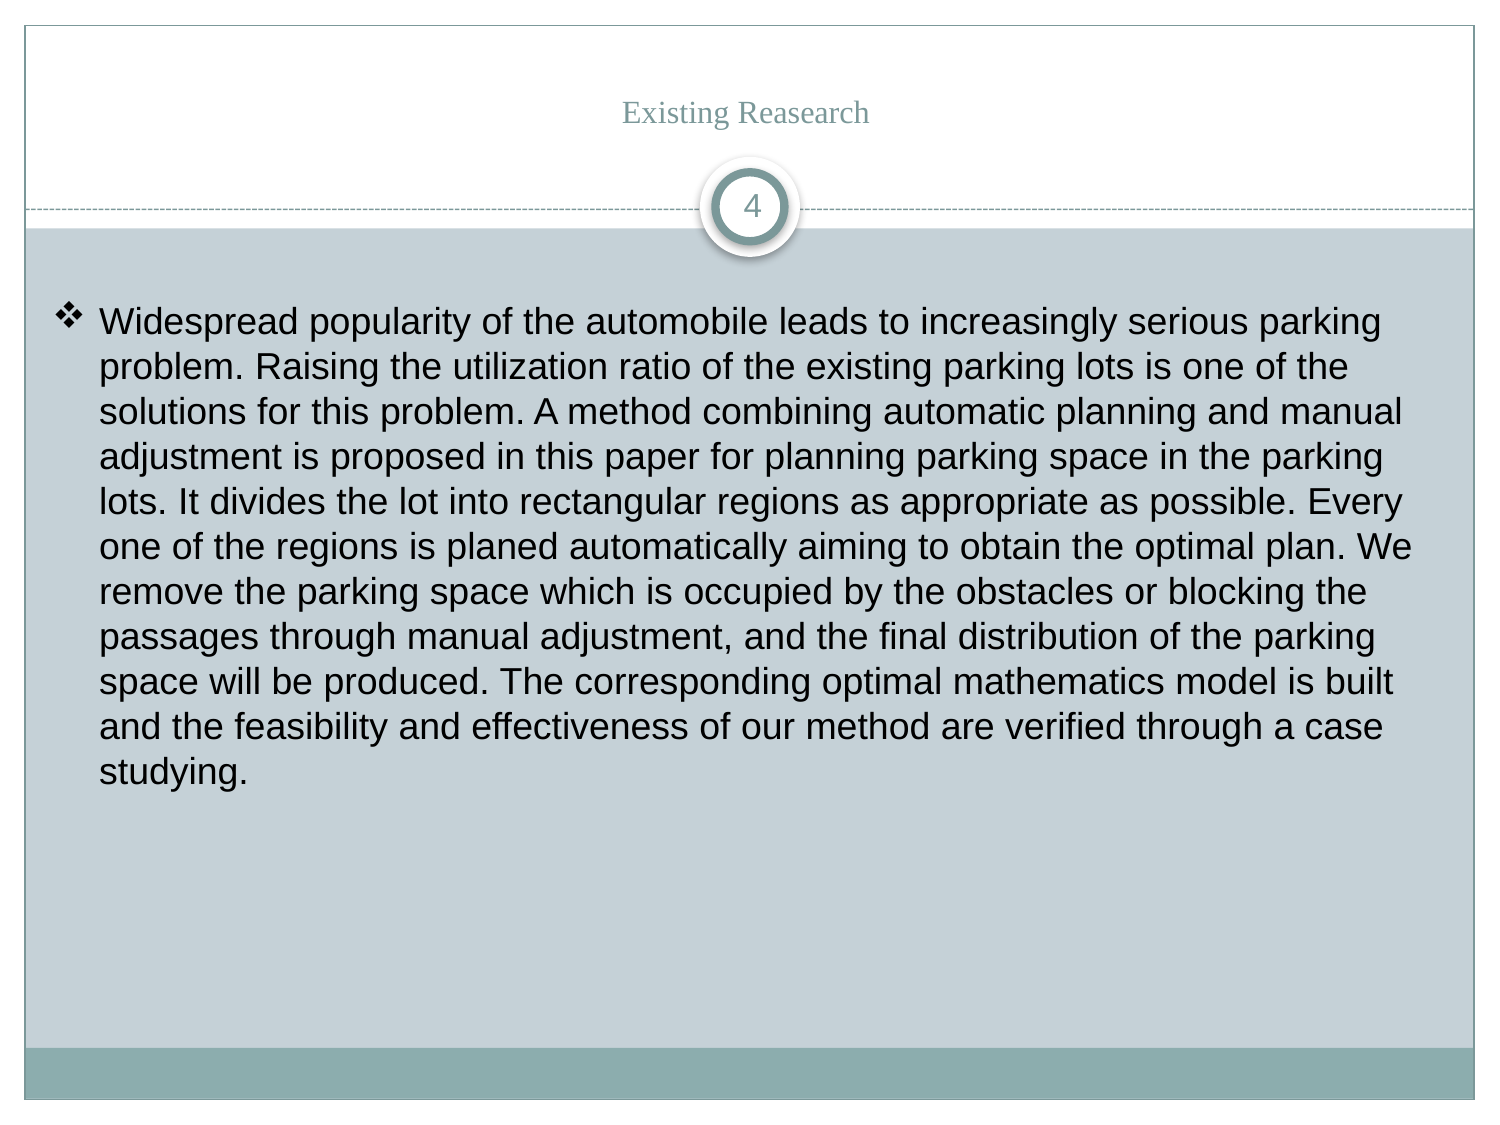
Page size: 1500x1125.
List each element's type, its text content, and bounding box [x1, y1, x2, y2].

text_box Widespread popularity of the automobile leads to increasingly serious parking problem. Raising the utilization ratio of the existing parking lots is one of the solutions for this problem. A method combining automatic planning and manual adjustment is proposed in this paper for planning parking space in the parking lots. It divides the lot into rectangular regions as appropriate as possible. Every one of the regions is planed automatically aiming to obtain the optimal plan. We remove the parking space which is occupied by the obstacles or blocking the passages through manual adjustment, and the final distribution of the parking space will be produced. The corresponding optimal mathematics model is built and the feasibility and effectiveness of our method are verified through a case studying. [37, 289, 1450, 800]
slide_number 4 [715, 168, 791, 241]
title Existing Reasearch [75, 45, 1425, 138]
